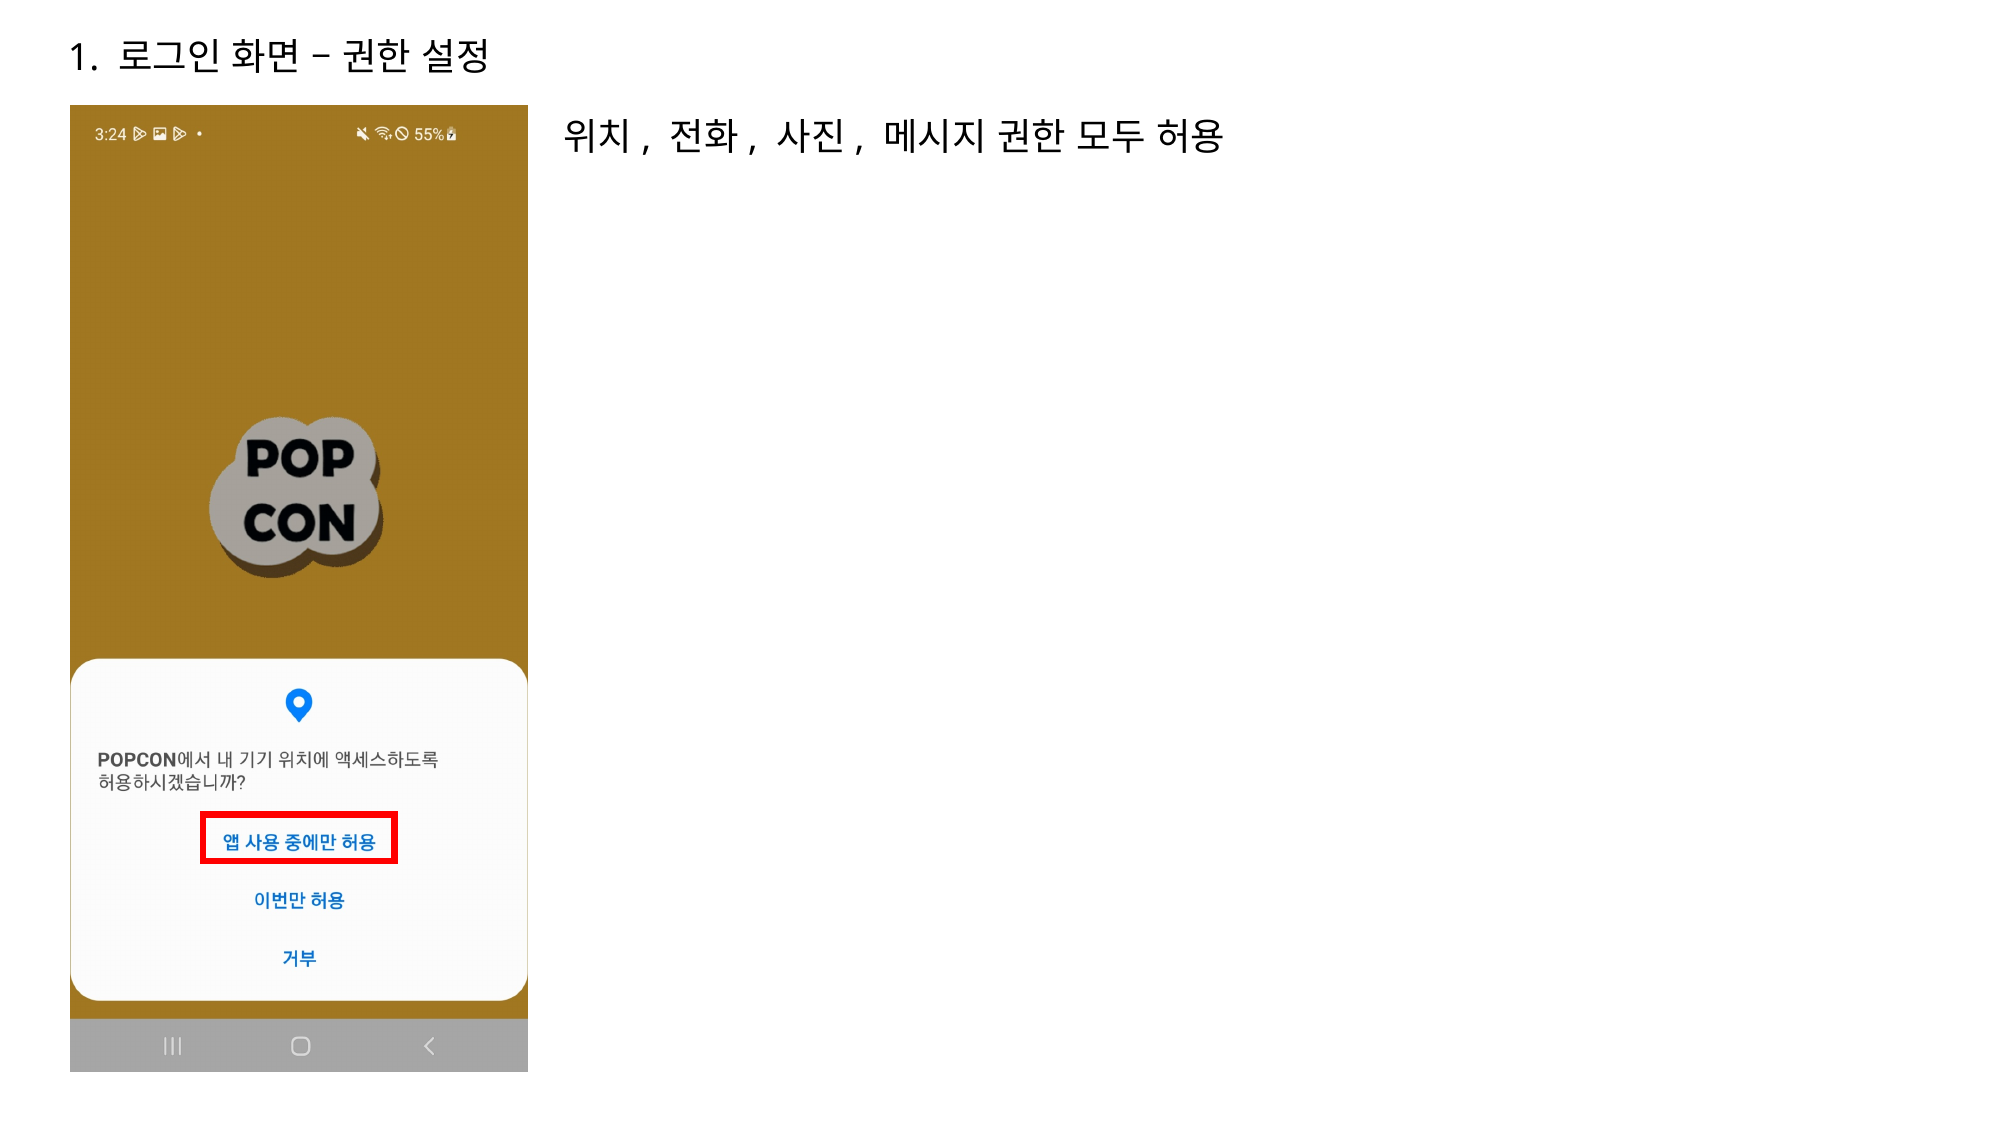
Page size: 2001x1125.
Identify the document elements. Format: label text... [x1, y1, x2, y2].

text_box 1. 로그인 화면 – 권한 설정 [53, 25, 506, 86]
text_box 위치, 전화, 사진, 메시지 권한 모두 허용 [548, 105, 1241, 166]
picture [70, 105, 528, 1072]
